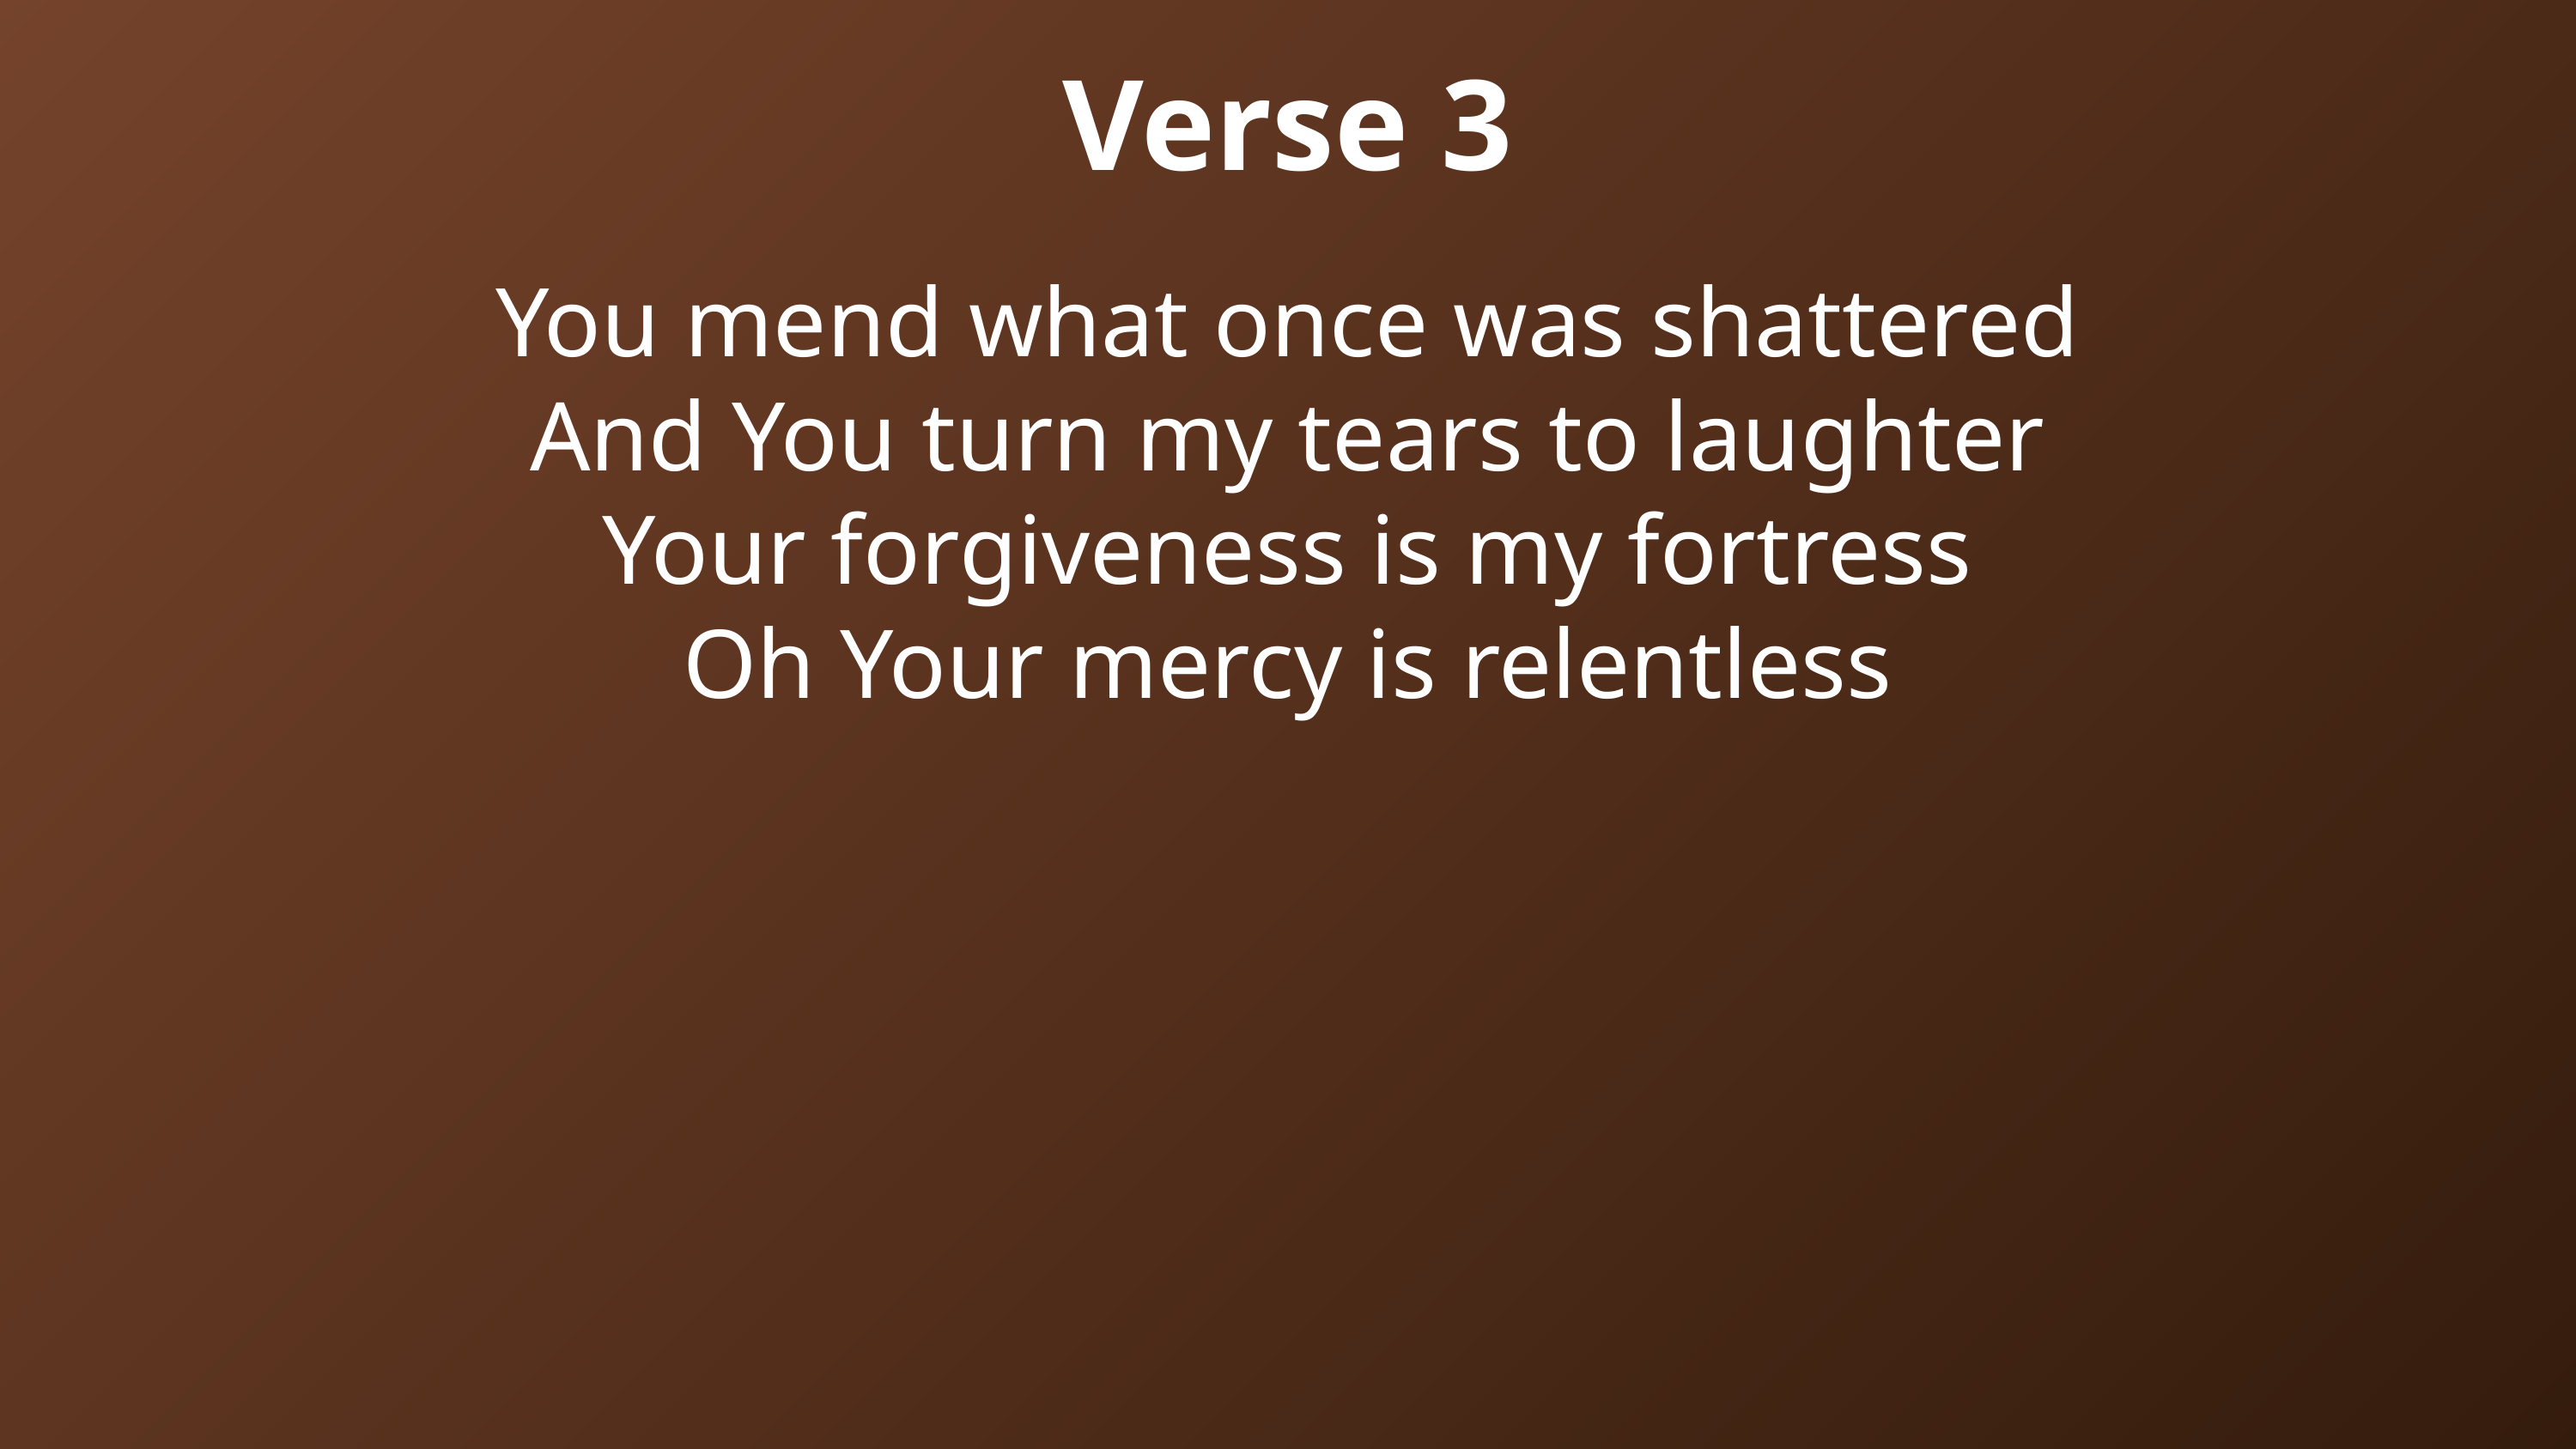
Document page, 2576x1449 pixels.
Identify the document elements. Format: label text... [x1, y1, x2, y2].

text_box Verse 3 [128, 38, 2447, 202]
text_box You mend what once was shattered And You turn my tears to laughter Your forgiveness is my fortress Oh Your mercy is relentless [128, 256, 2447, 838]
